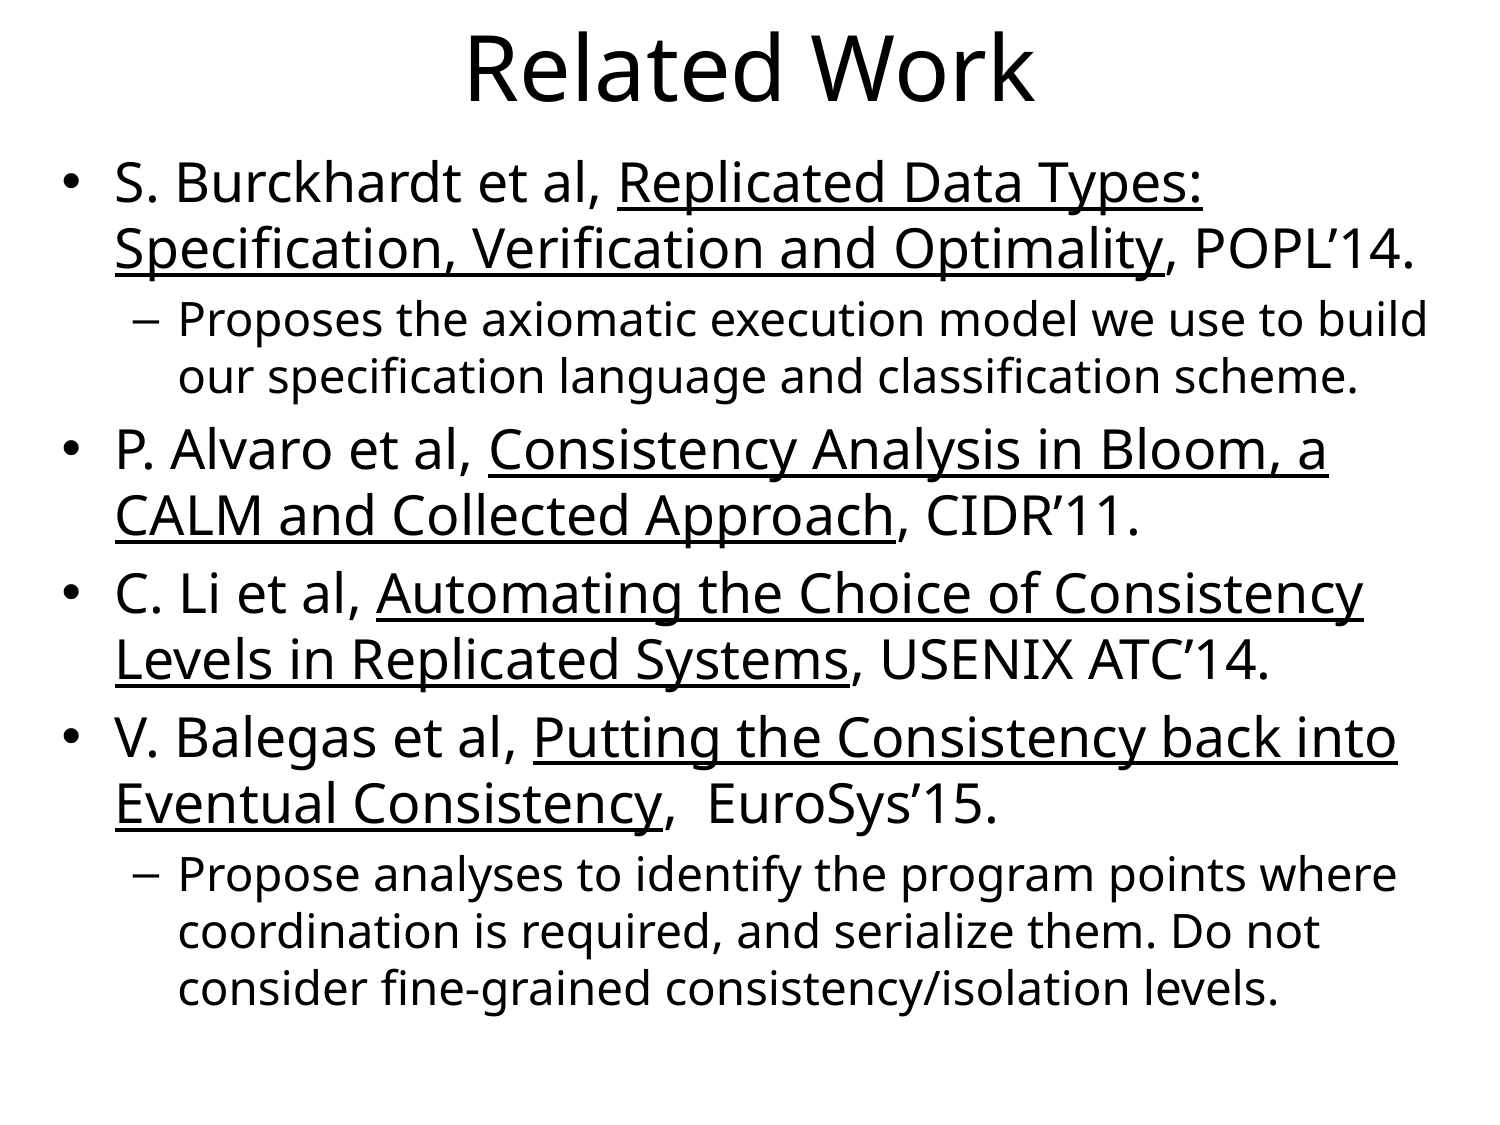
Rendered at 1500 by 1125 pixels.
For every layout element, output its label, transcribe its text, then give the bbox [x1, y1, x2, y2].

list S. Burckhardt et al, Replicated Data Types: Specification, Verification and Optimality, POPL’14. Proposes the axiomatic execution model we use to build our specification language and classification scheme. P. Alvaro et al, Consistency Analysis in Bloom, a CALM and Collected Approach, CIDR’11. C. Li et al, Automating the Choice of Consistency Levels in Replicated Systems, USENIX ATC’14. V. Balegas et al, Putting the Consistency back into Eventual Consistency, EuroSys’15. Propose analyses to identify the program points where coordination is required, and serialize them. Do not consider fine-grained consistency/isolation levels. [46, 139, 1464, 1125]
title Related Work [75, 0, 1425, 139]
